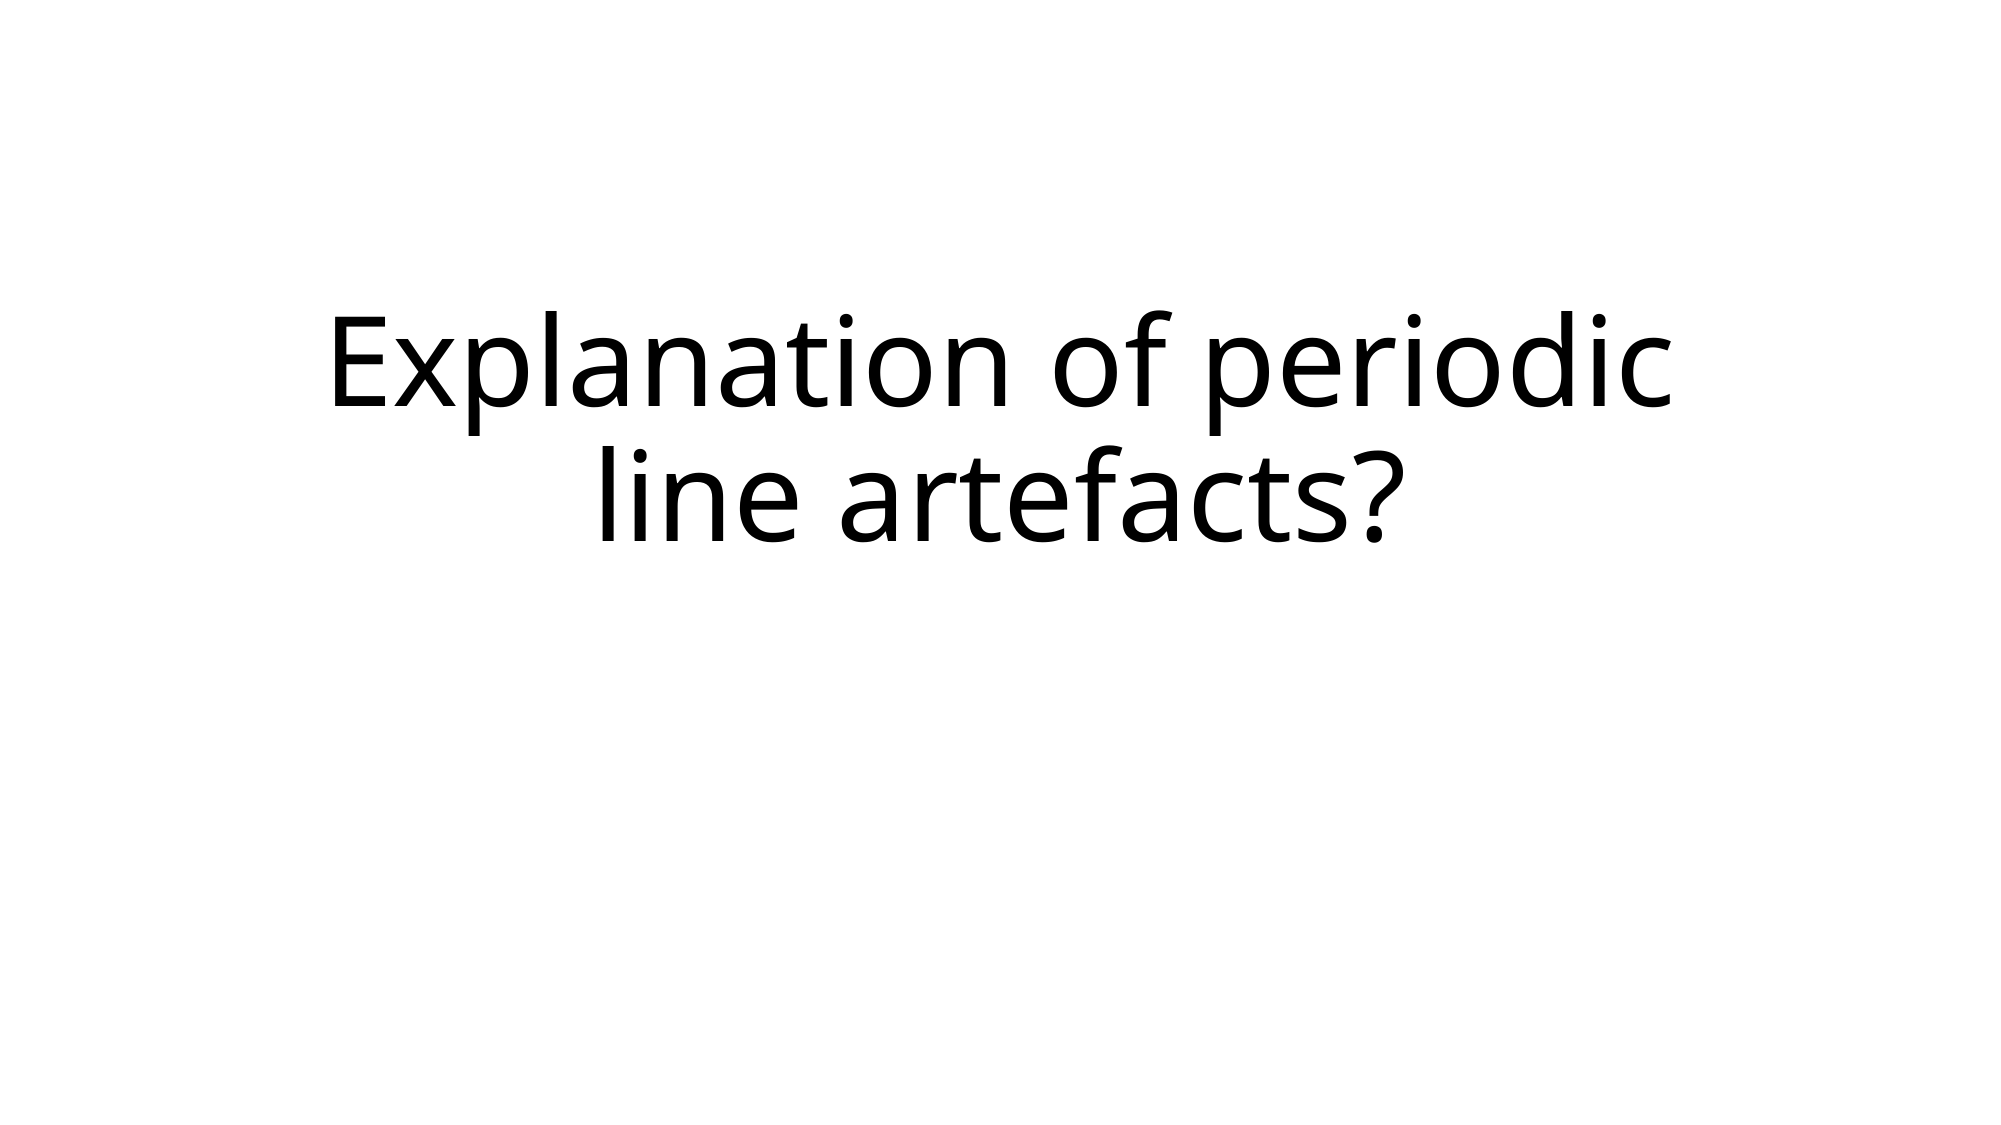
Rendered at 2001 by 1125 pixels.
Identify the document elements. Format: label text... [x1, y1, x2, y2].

title Explanation of periodic line artefacts? [249, 184, 1750, 576]
